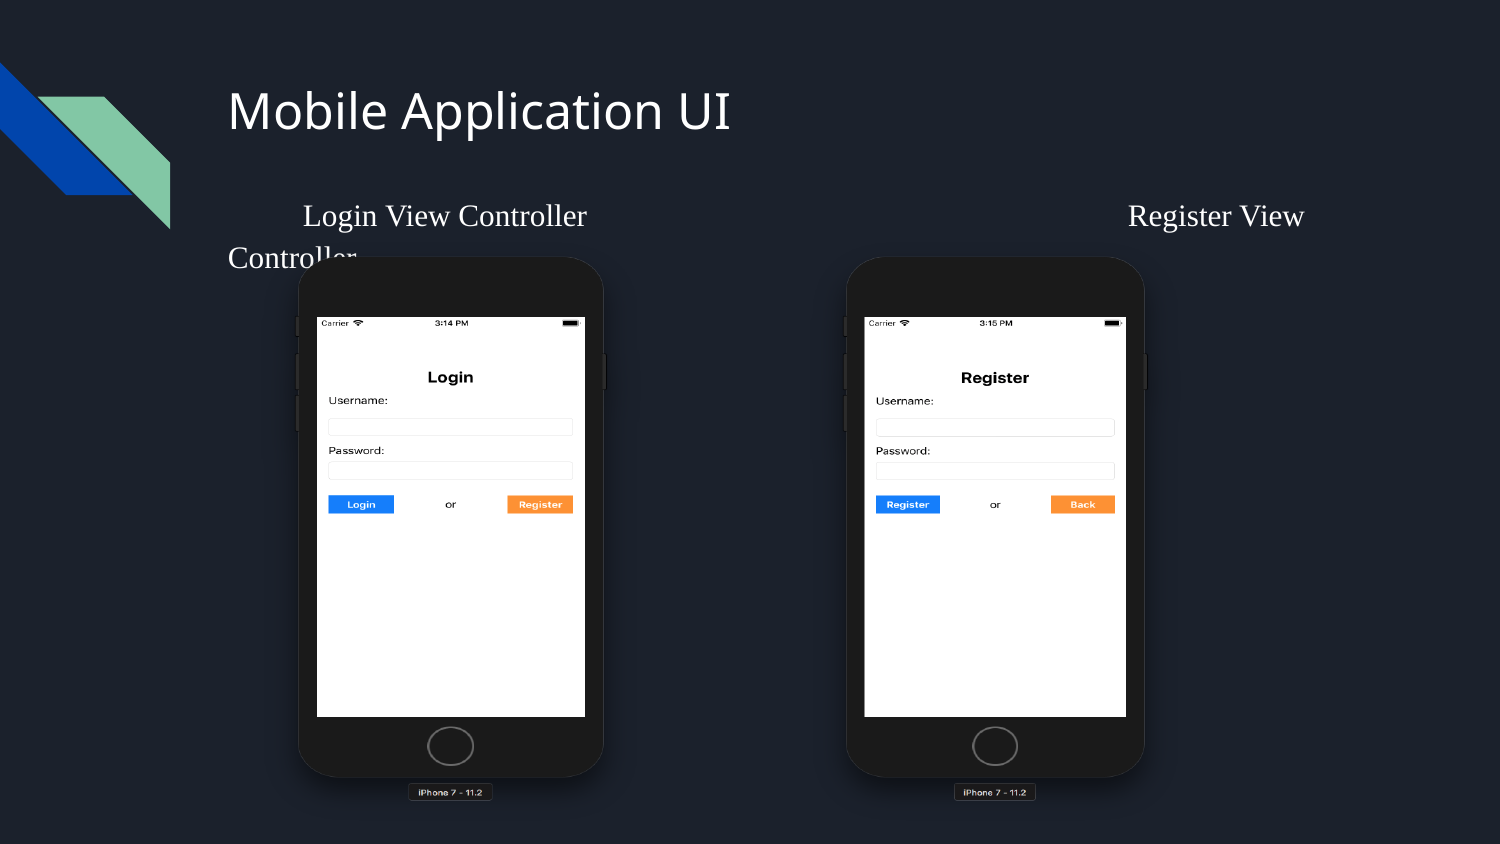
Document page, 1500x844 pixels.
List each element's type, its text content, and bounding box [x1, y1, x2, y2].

picture [800, 237, 1190, 825]
picture [251, 237, 650, 825]
title Mobile Application UI [212, 64, 1368, 174]
list Login View Controller Register View Controller [212, 174, 1368, 735]
